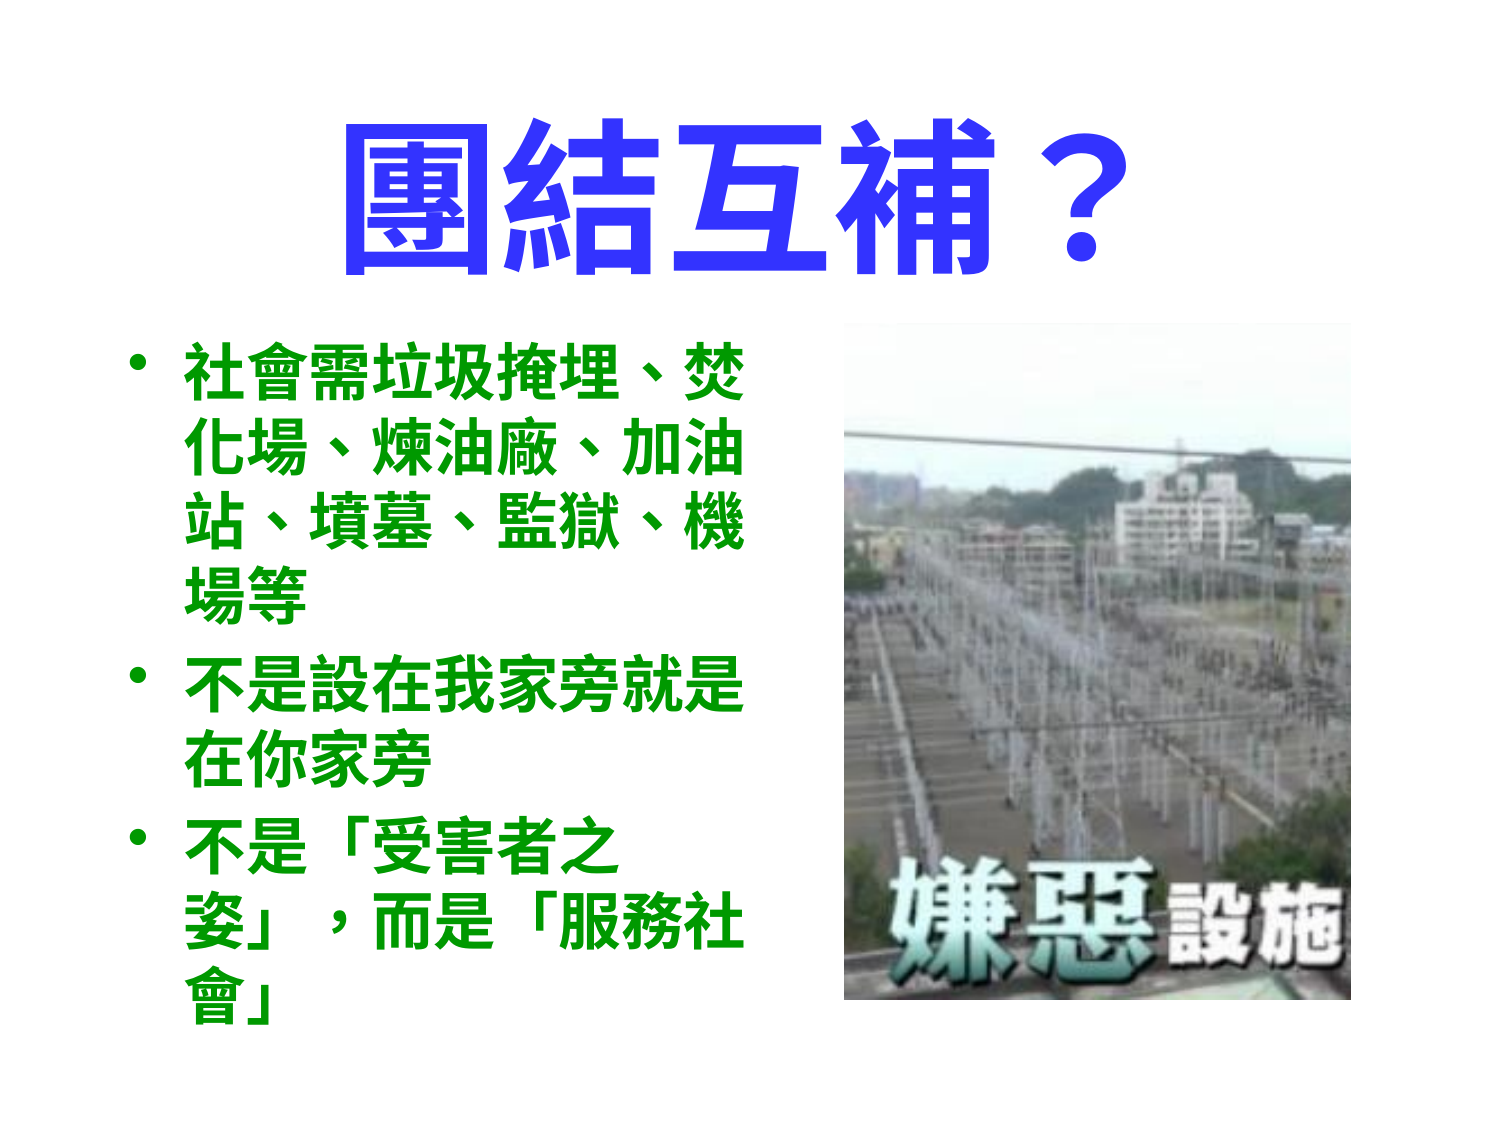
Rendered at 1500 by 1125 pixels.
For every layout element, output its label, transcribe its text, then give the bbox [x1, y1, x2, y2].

title 團結互補？ [112, 99, 1388, 288]
list 社會需垃圾掩埋、焚化場、煉油廠、加油站、墳墓、監獄、機場等 不是設在我家旁就是在你家旁 不是「受害者之姿」，而是「服務社會」 [112, 324, 821, 1000]
picture [843, 323, 1351, 1001]
